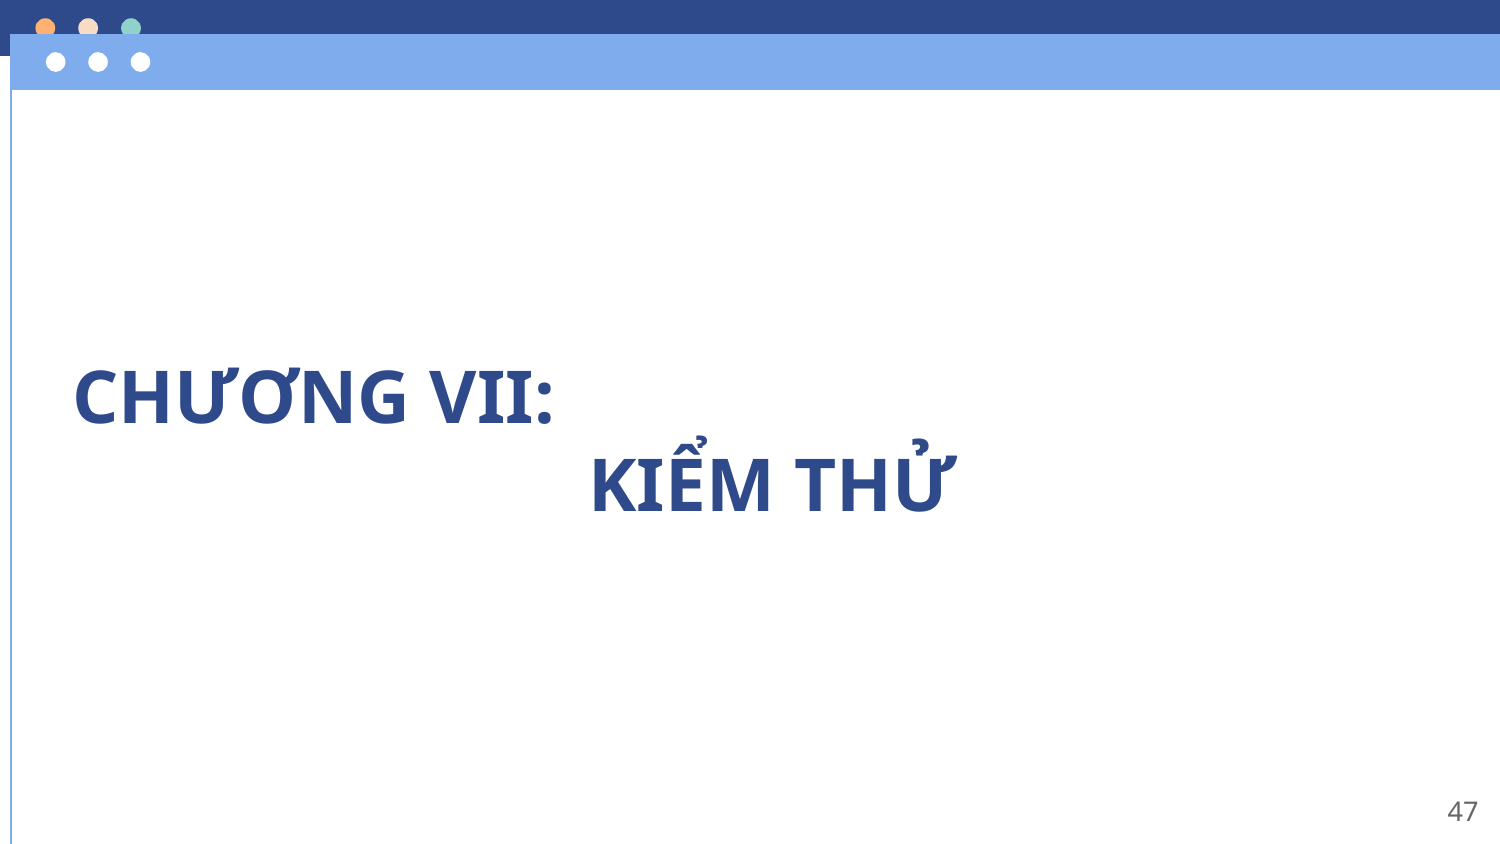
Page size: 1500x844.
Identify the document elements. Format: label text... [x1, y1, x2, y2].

title CHƯƠNG VII: KIỂM THỬ [57, 138, 972, 541]
slide_number 47 [1403, 779, 1494, 844]
